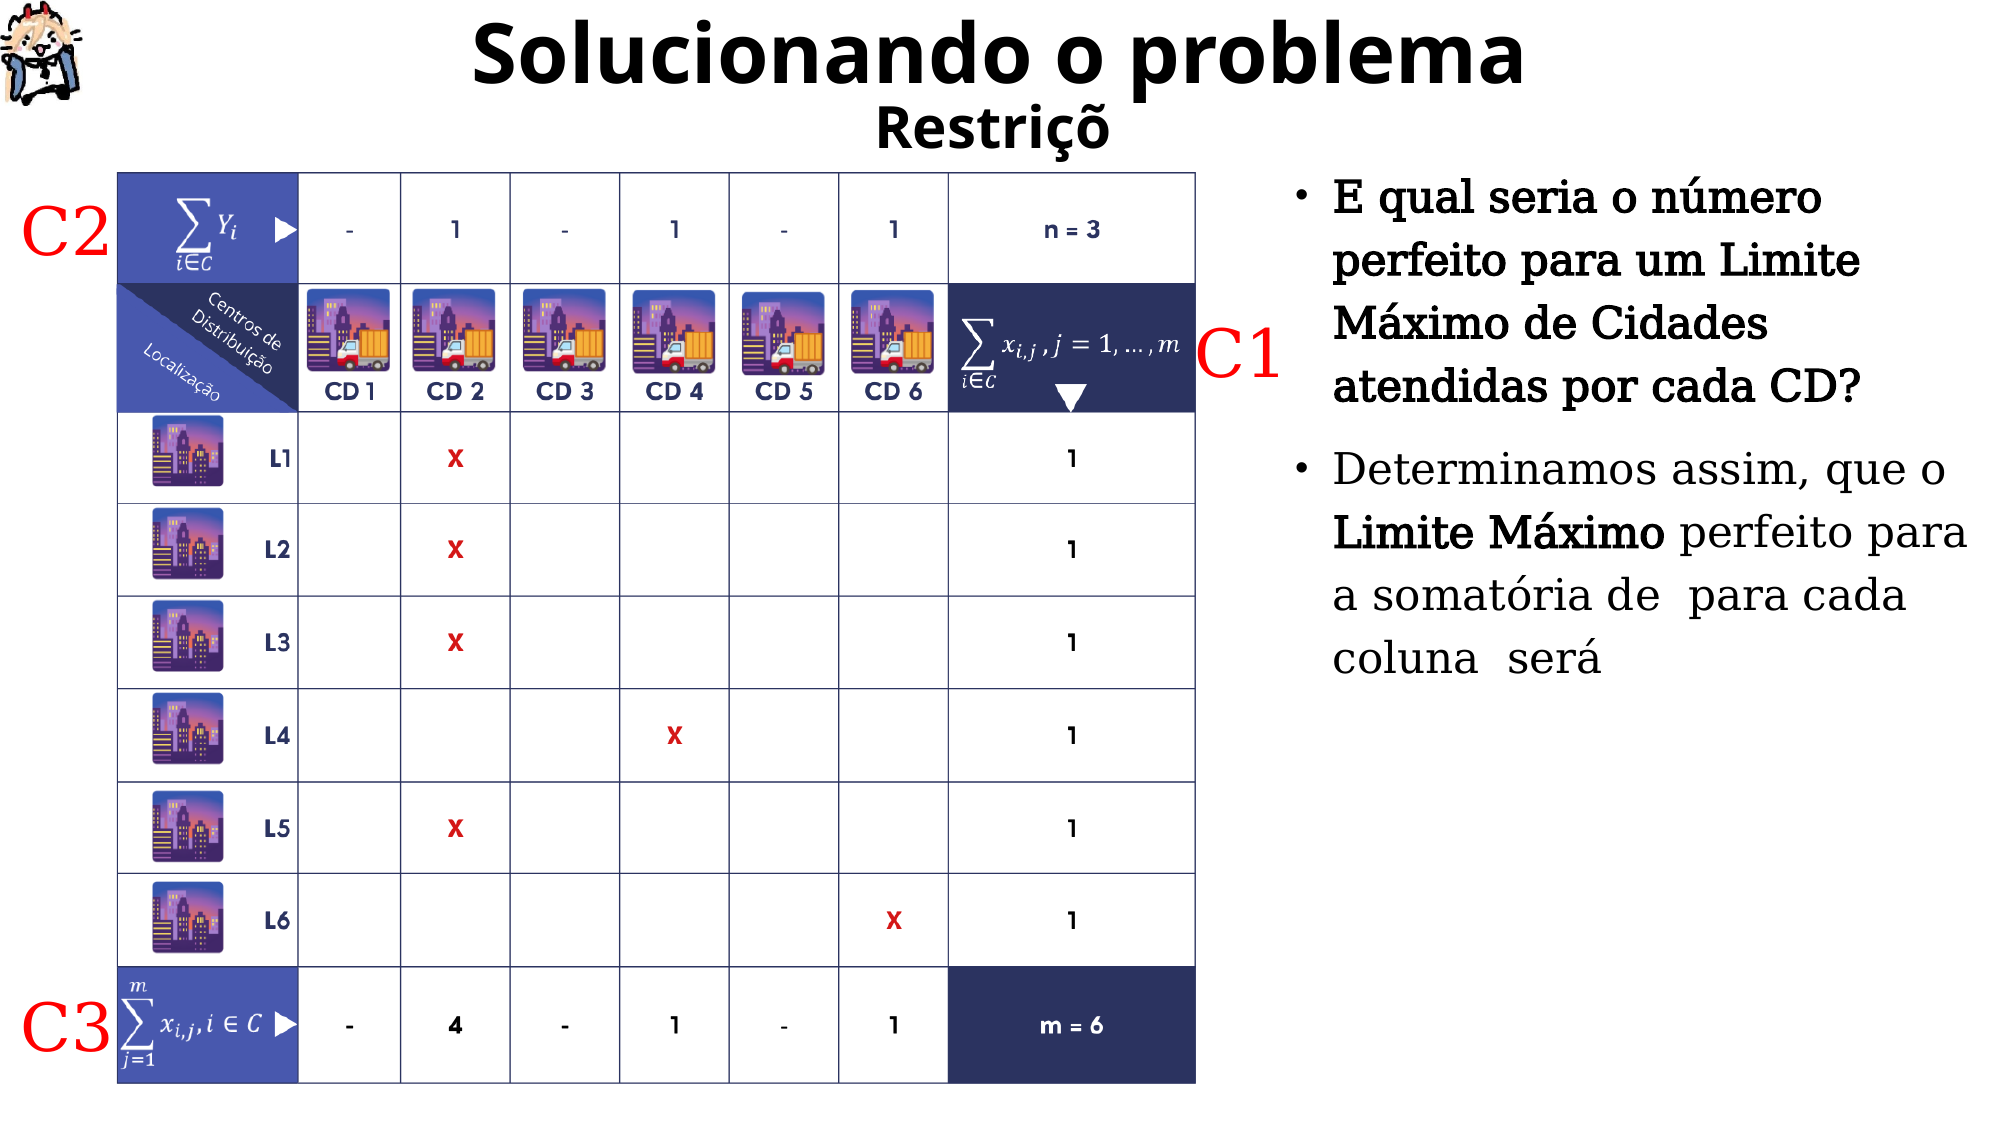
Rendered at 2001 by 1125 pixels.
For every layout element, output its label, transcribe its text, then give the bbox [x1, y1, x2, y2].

text_box Solucionando o problema [106, 0, 1894, 173]
picture [115, 172, 1198, 1085]
text_box C3 [5, 977, 115, 1073]
text_box C2 [5, 181, 115, 277]
text_box Restrições [859, 82, 1141, 172]
picture [0, 0, 83, 106]
text_box C1 [1198, 303, 1303, 399]
